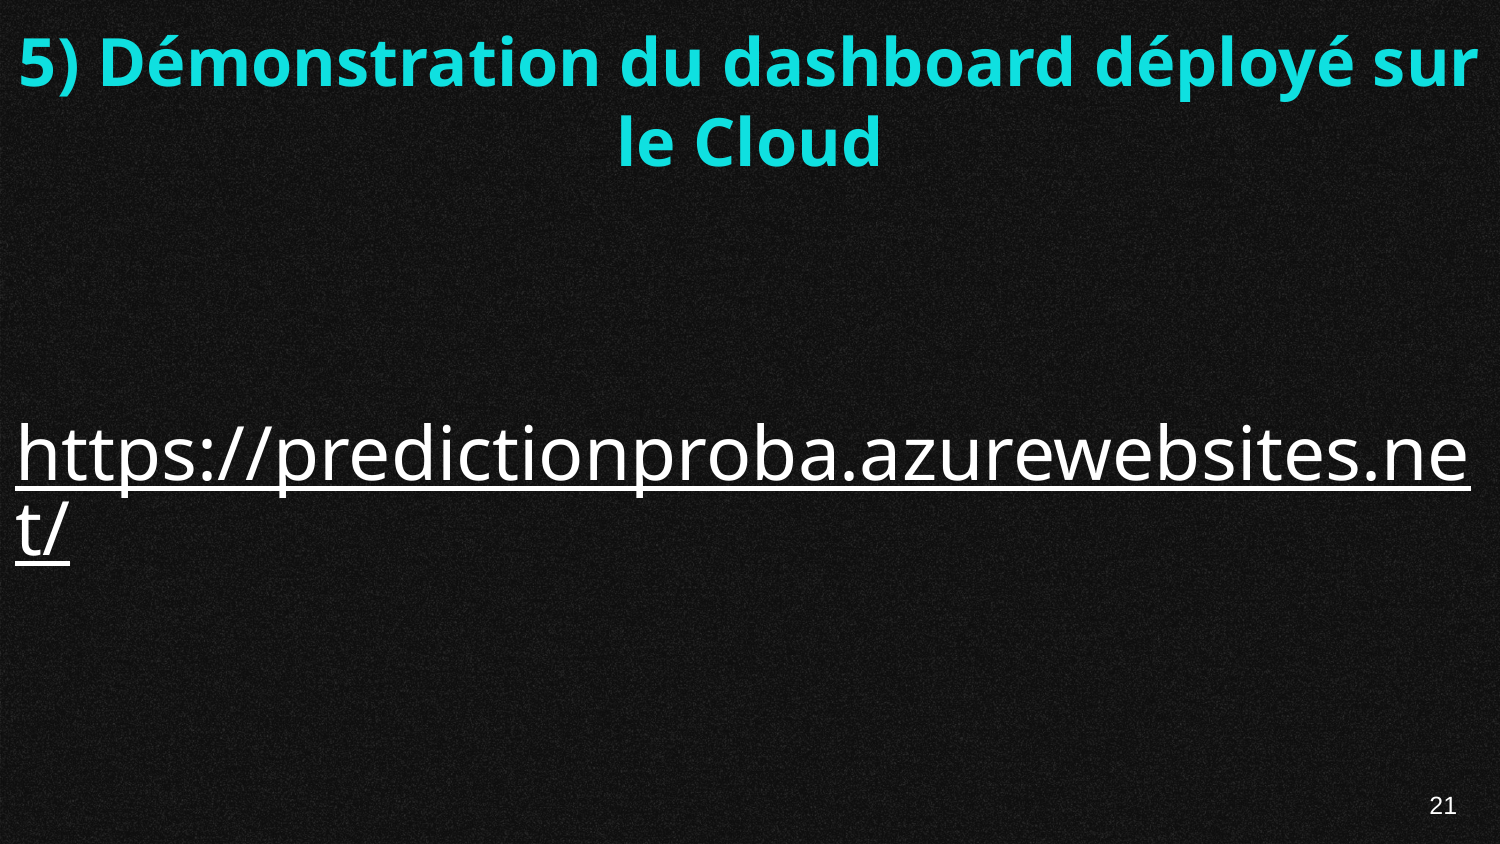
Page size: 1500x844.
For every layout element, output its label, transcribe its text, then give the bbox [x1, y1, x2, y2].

text_box 5) Démonstration du dashboard déployé sur le Cloud [0, 73, 1500, 206]
text_box https://predictionproba.azurewebsites.net/ [0, 390, 1500, 689]
